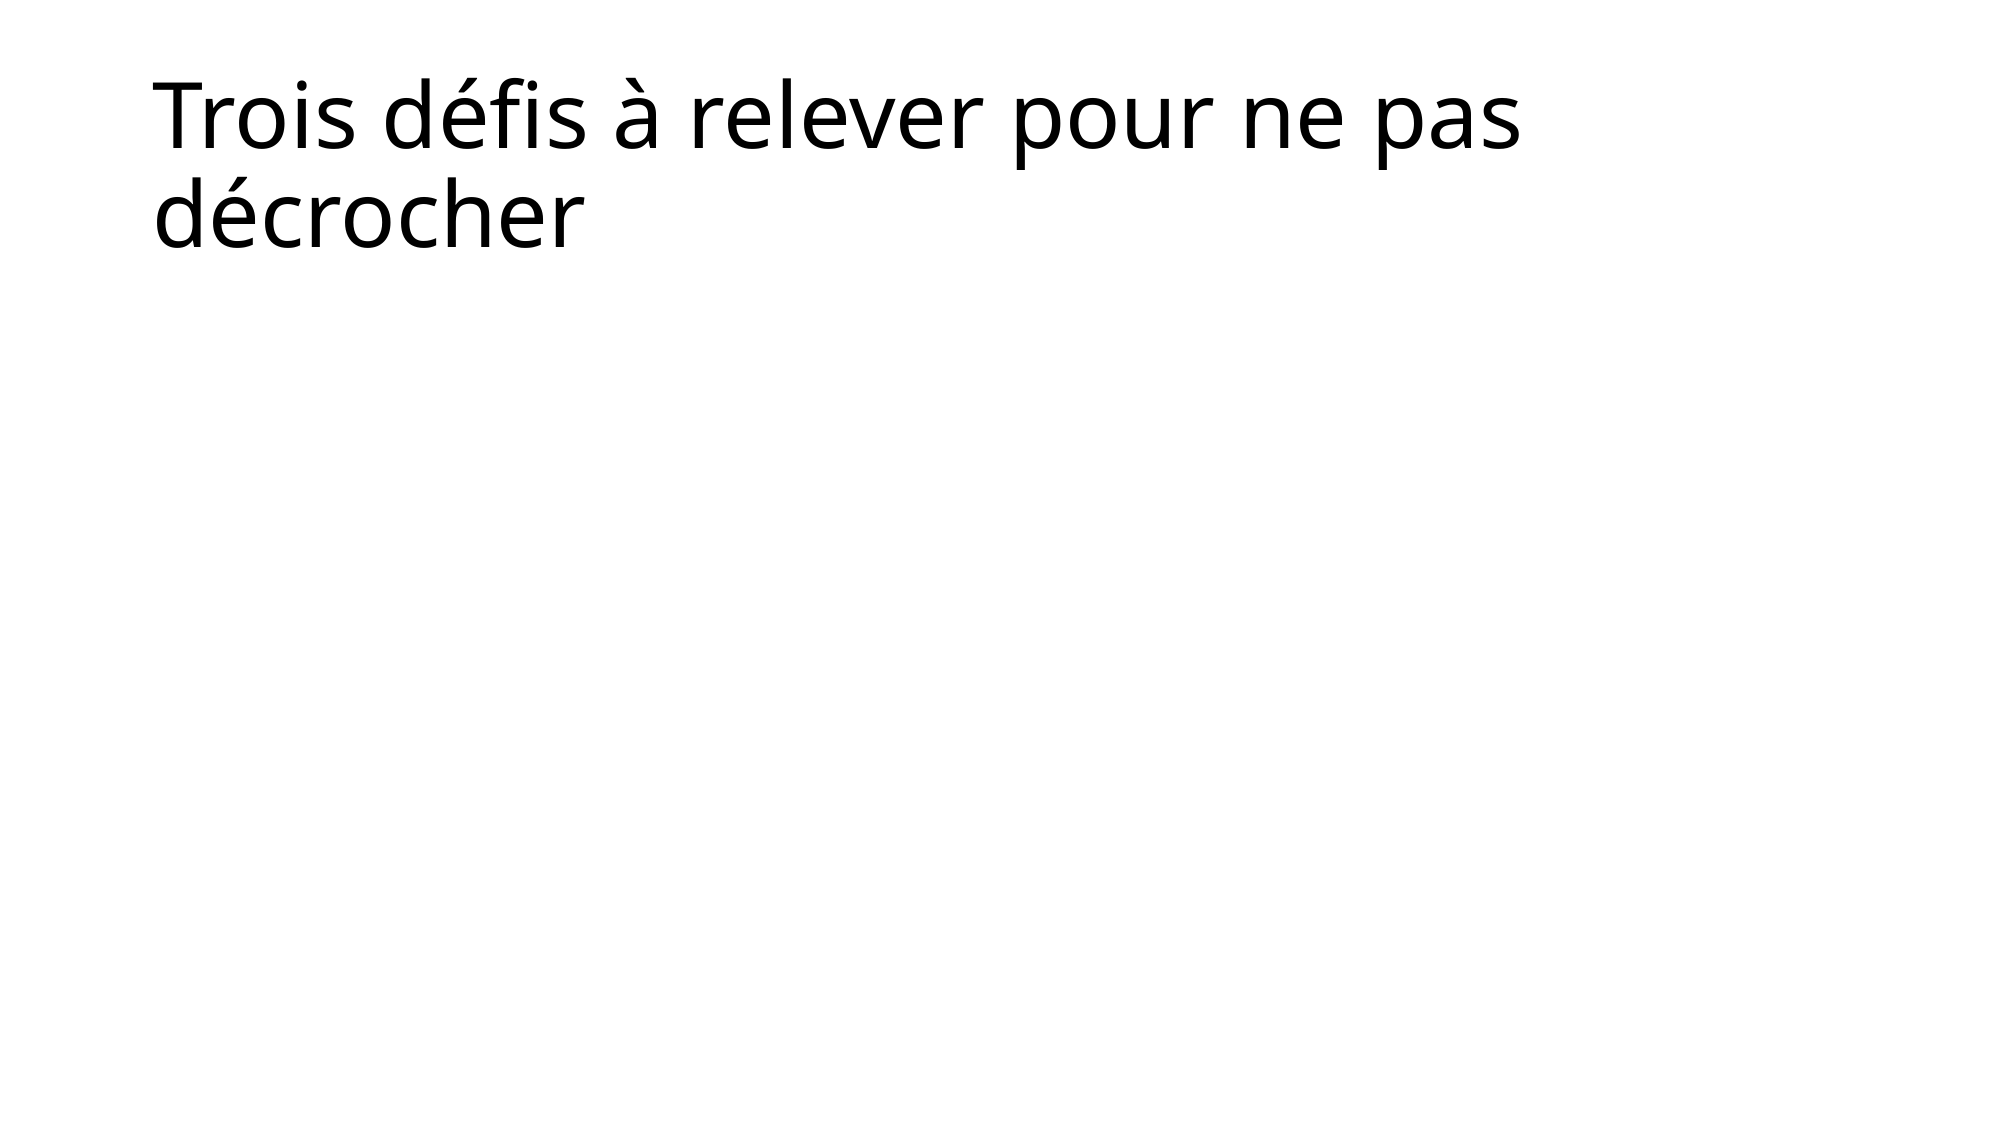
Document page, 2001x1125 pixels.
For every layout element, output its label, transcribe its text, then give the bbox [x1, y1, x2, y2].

title Trois défis à relever pour ne pas décrocher [137, 59, 1863, 278]
